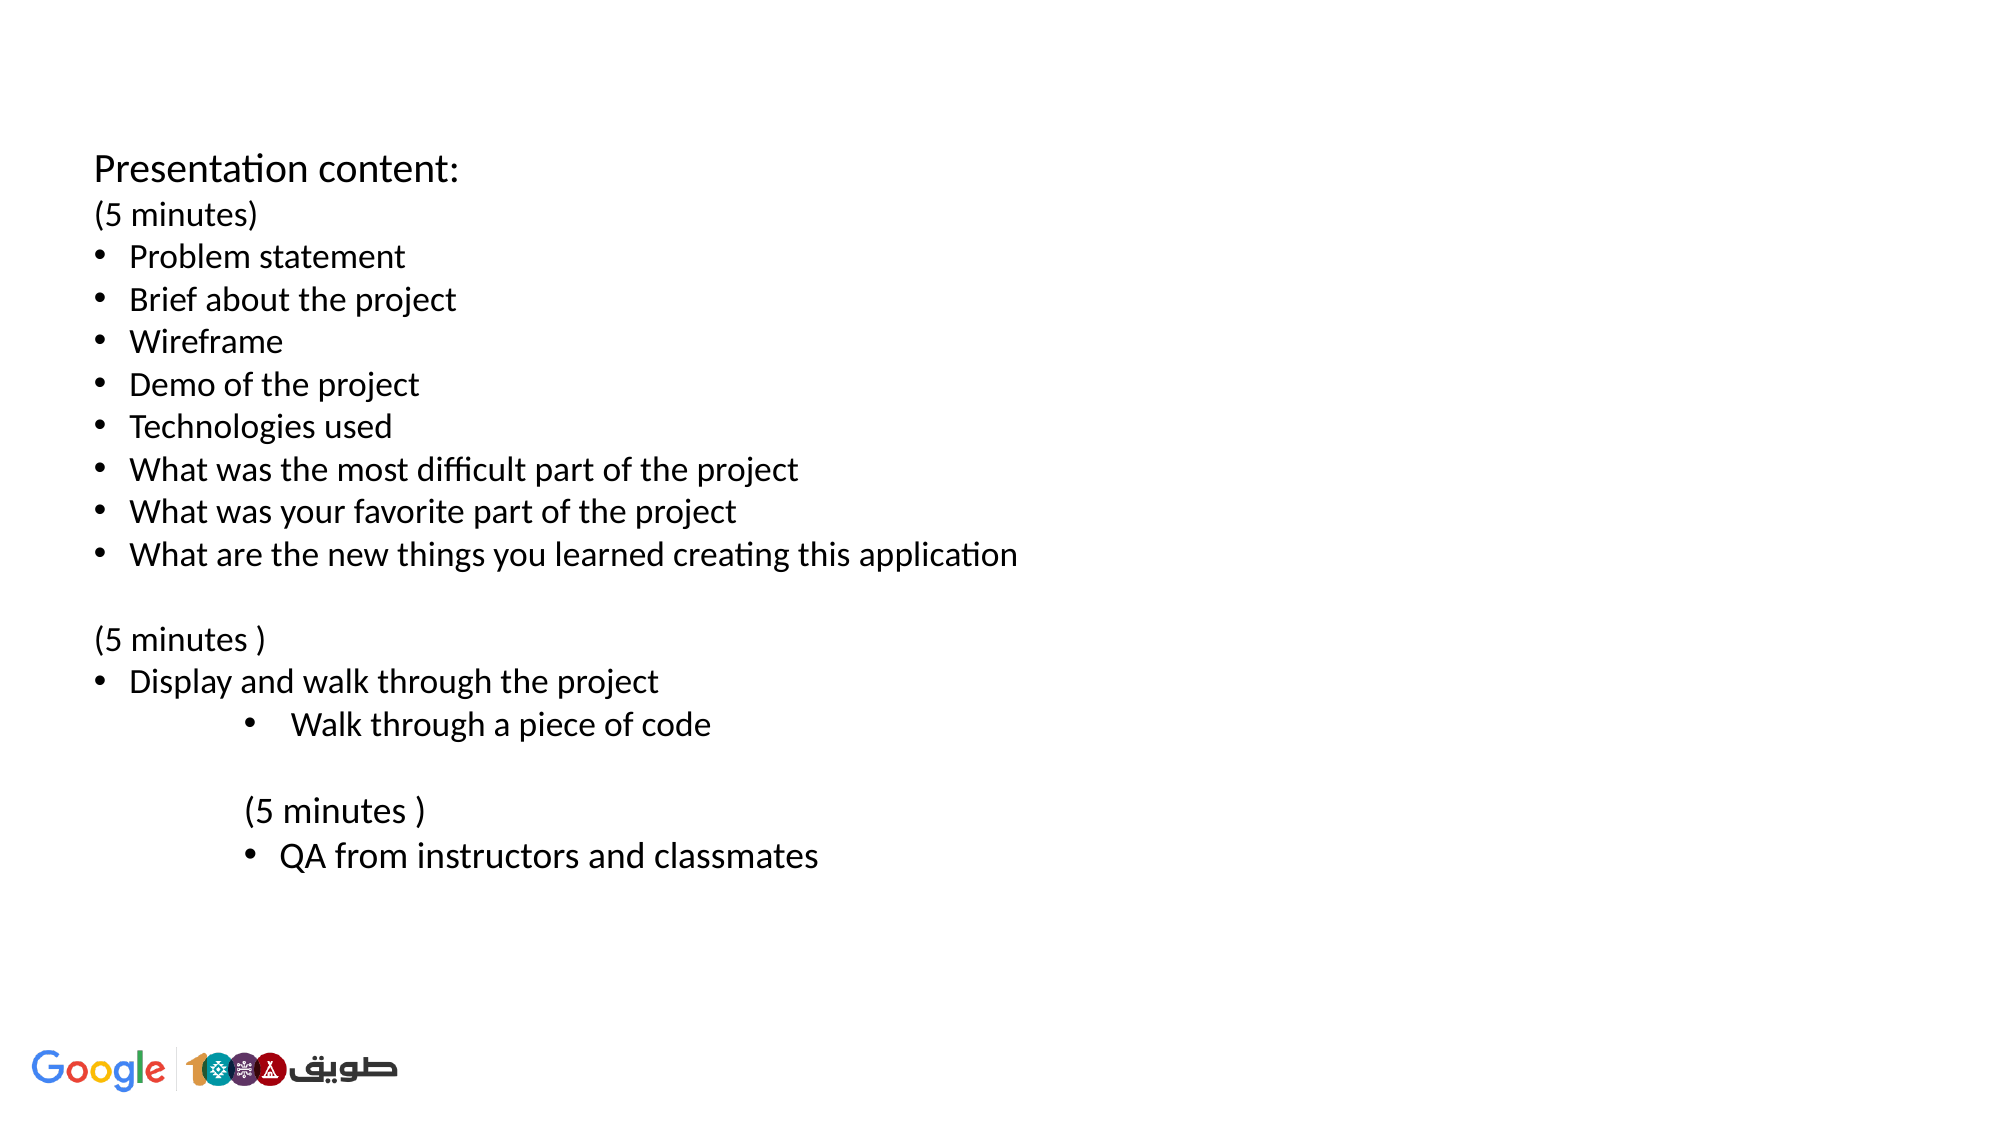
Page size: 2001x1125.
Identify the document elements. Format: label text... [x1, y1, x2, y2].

text_box Presentation content: (5 minutes) Problem statement Brief about the project Wireframe Demo of the project Technologies used What was the most difficult part of the project What was your favorite part of the project What are the new things you learned creating this application (5 minutes ) Display and walk through the project Walk through a piece of code (5 minutes ) QA from instructors and classmates [79, 83, 1757, 1064]
picture [3, 944, 425, 1125]
